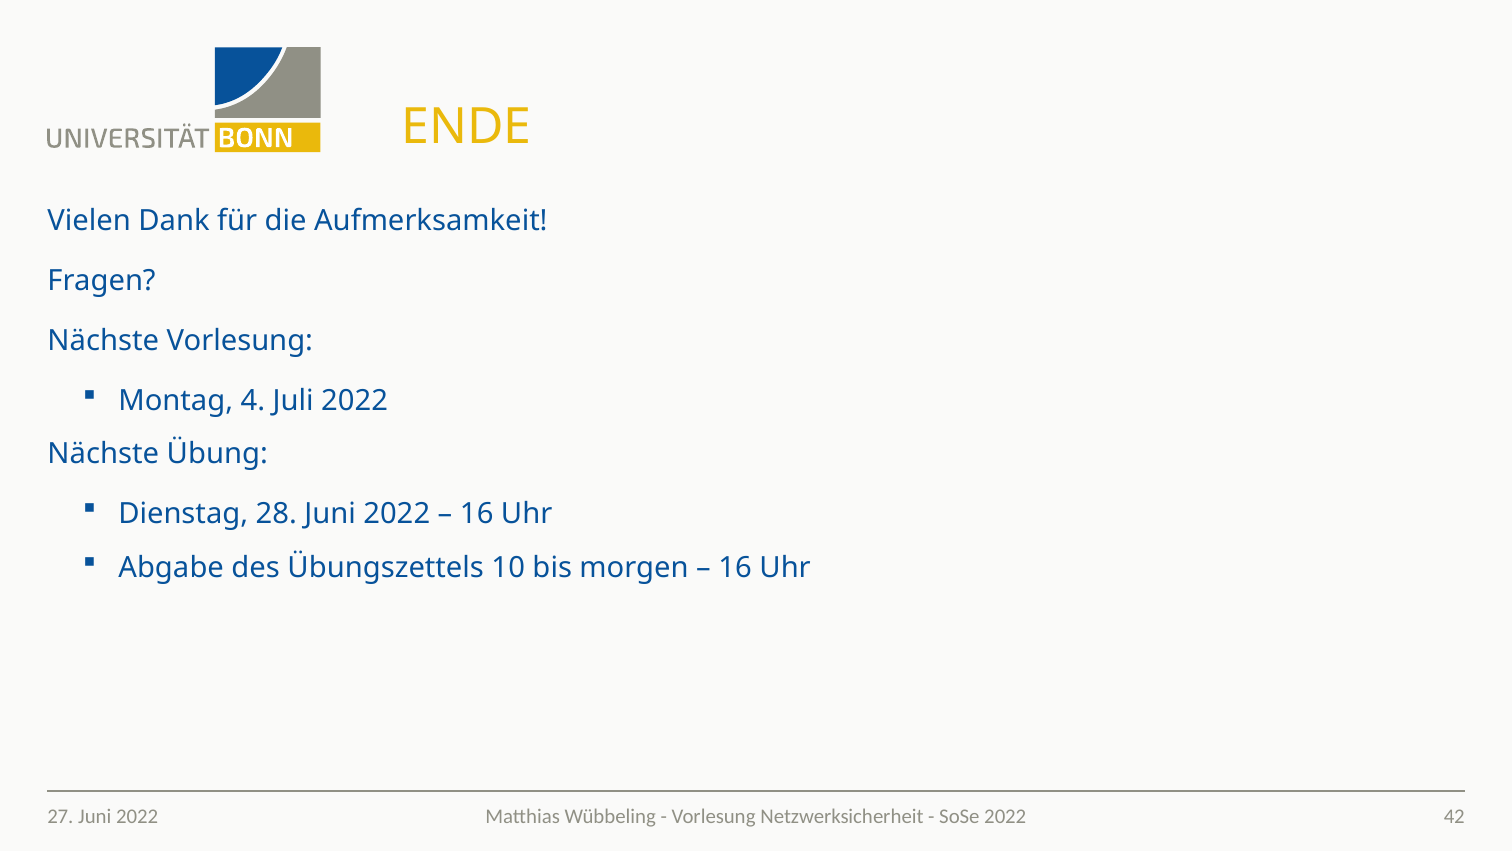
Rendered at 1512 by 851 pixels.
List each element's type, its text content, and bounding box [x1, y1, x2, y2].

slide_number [47, 791, 189, 839]
list Vielen Dank für die Aufmerksamkeit! Fragen? Nächste Vorlesung: Montag, 4. Juli 2022 Nächste Übung: Dienstag, 28. Juni 2022 – 16 Uhr Abgabe des Übungszettels 10 bis morgen – 16 Uhr [47, 200, 1465, 745]
slide_number 42 [1370, 791, 1465, 839]
title Ende [401, 47, 1465, 154]
footer Matthias Wübbeling - Vorlesung Netzwerksicherheit - SoSe 2022 [342, 791, 1170, 839]
